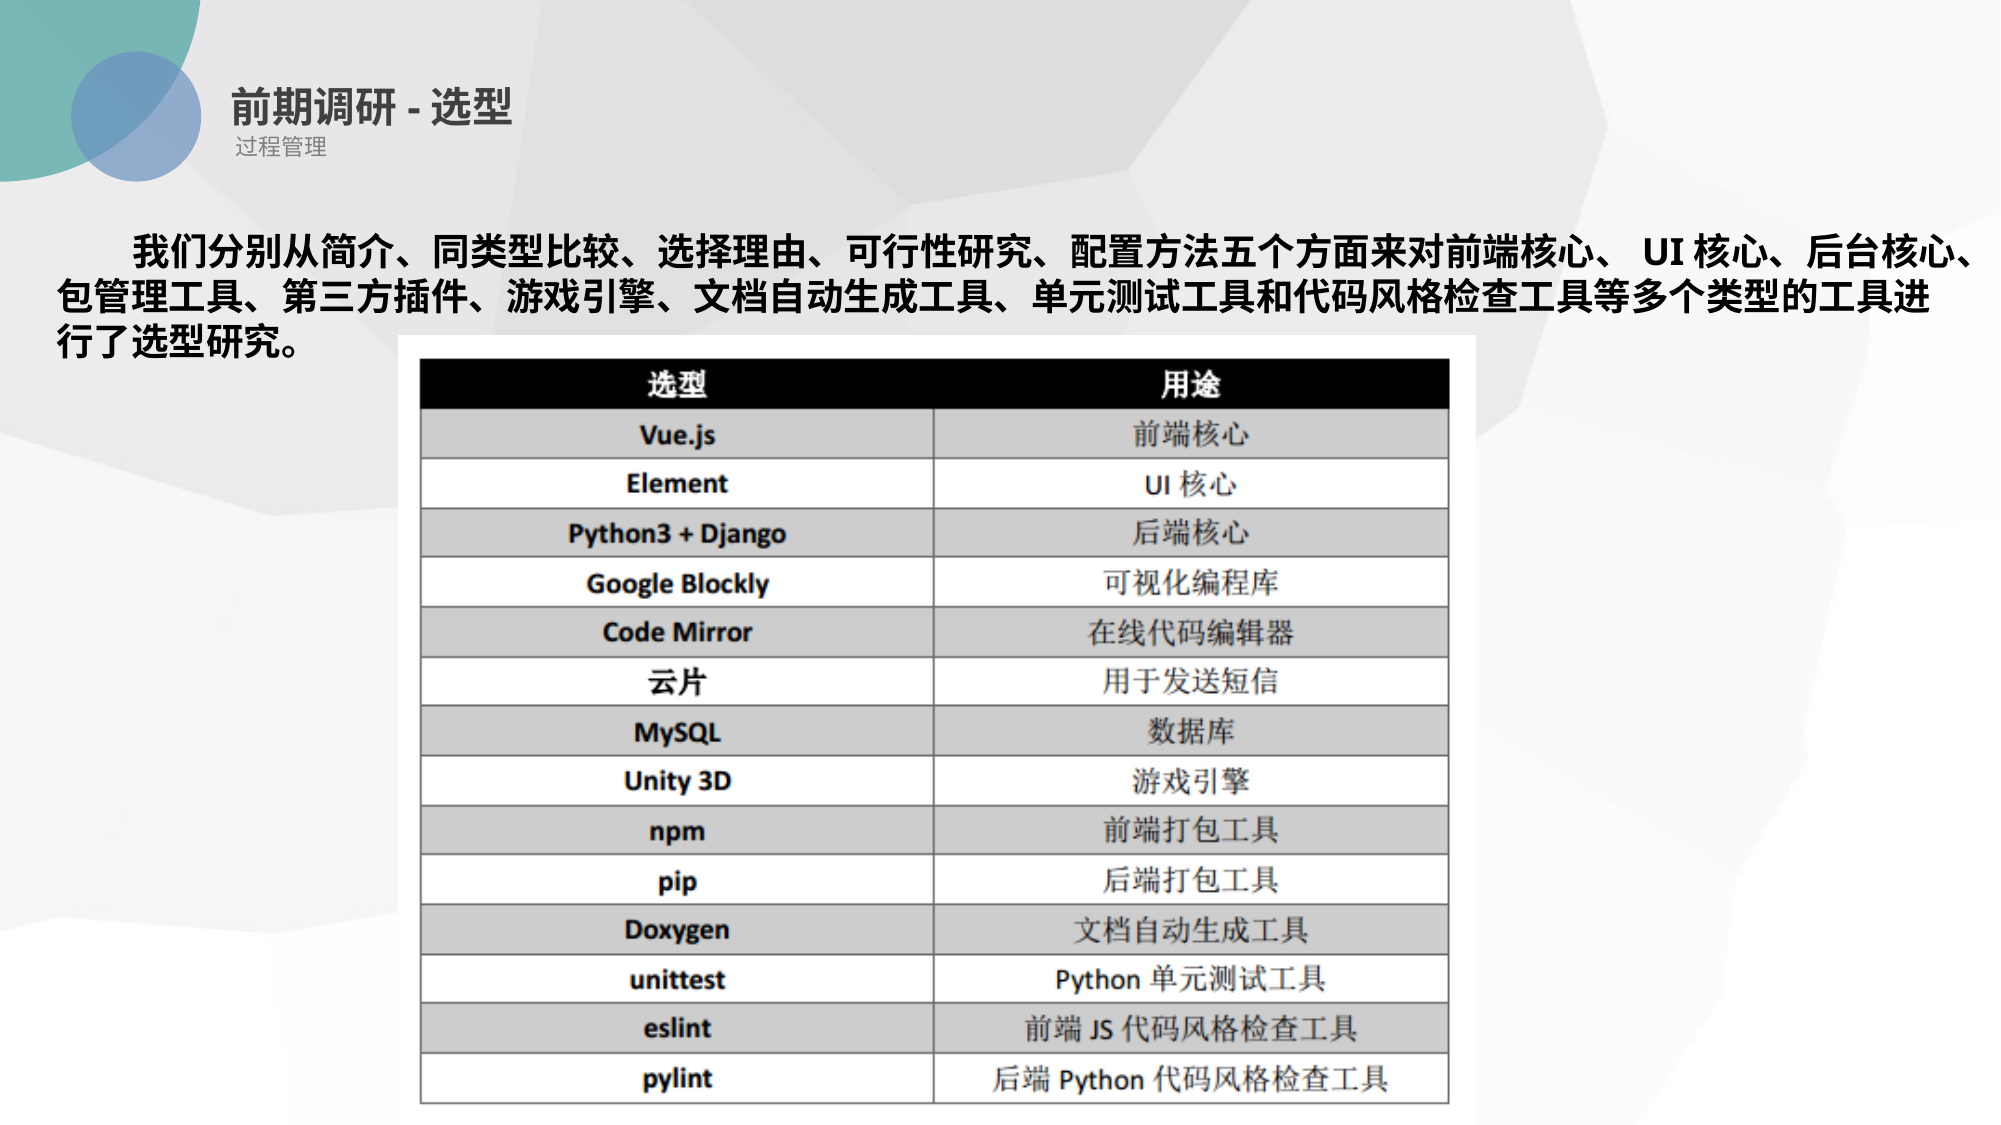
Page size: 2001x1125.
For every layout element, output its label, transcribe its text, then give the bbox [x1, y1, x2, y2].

picture [0, 0, 2001, 1125]
text_box 过程管理 [220, 125, 343, 168]
text_box 前期调研-选型 [215, 73, 530, 139]
text_box 我们分别从简介、同类型比较、选择理由、可行性研究、配置方法五个方面来对前端核心、UI核心、后台核心、包管理工具、第三方插件、游戏引擎、文档自动生成工具、单元测试工具和代码风格检查工具等多个类型的工具进行了选型研究。 [41, 220, 1975, 370]
text_box [0, 0, 202, 183]
text_box [70, 50, 203, 183]
